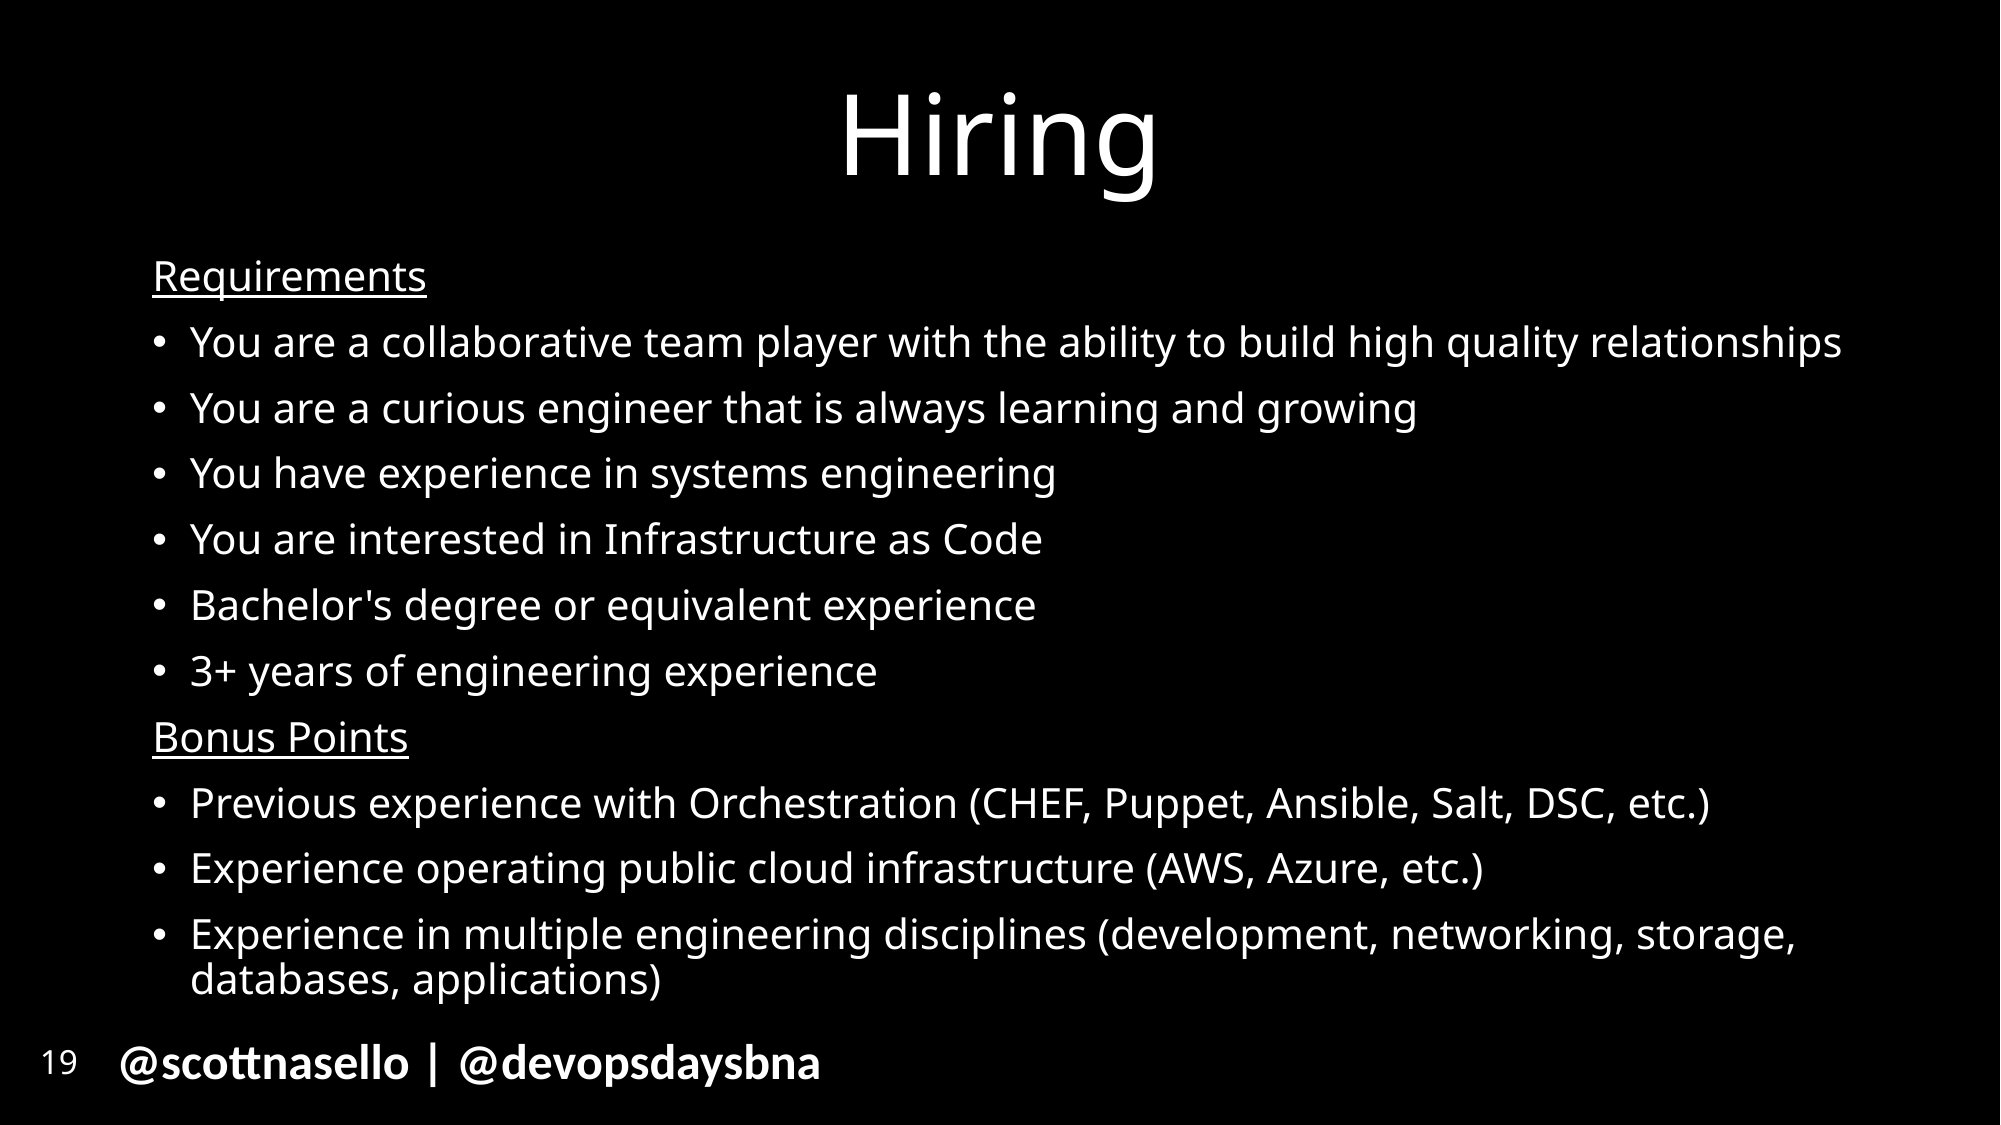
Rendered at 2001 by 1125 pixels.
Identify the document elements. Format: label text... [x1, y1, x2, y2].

list Requirements You are a collaborative team player with the ability to build high quality relationships You are a curious engineer that is always learning and growing You have experience in systems engineering You are interested in Infrastructure as Code Bachelor's degree or equivalent experience 3+ years of engineering experience Bonus Points Previous experience with Orchestration (CHEF, Puppet, Ansible, Salt, DSC, etc.) Experience operating public cloud infrastructure (AWS, Azure, etc.) Experience in multiple engineering disciplines (development, networking, storage, databases, applications) [137, 248, 1863, 1014]
slide_number 19 [24, 1030, 158, 1099]
title Hiring [137, 30, 1863, 248]
